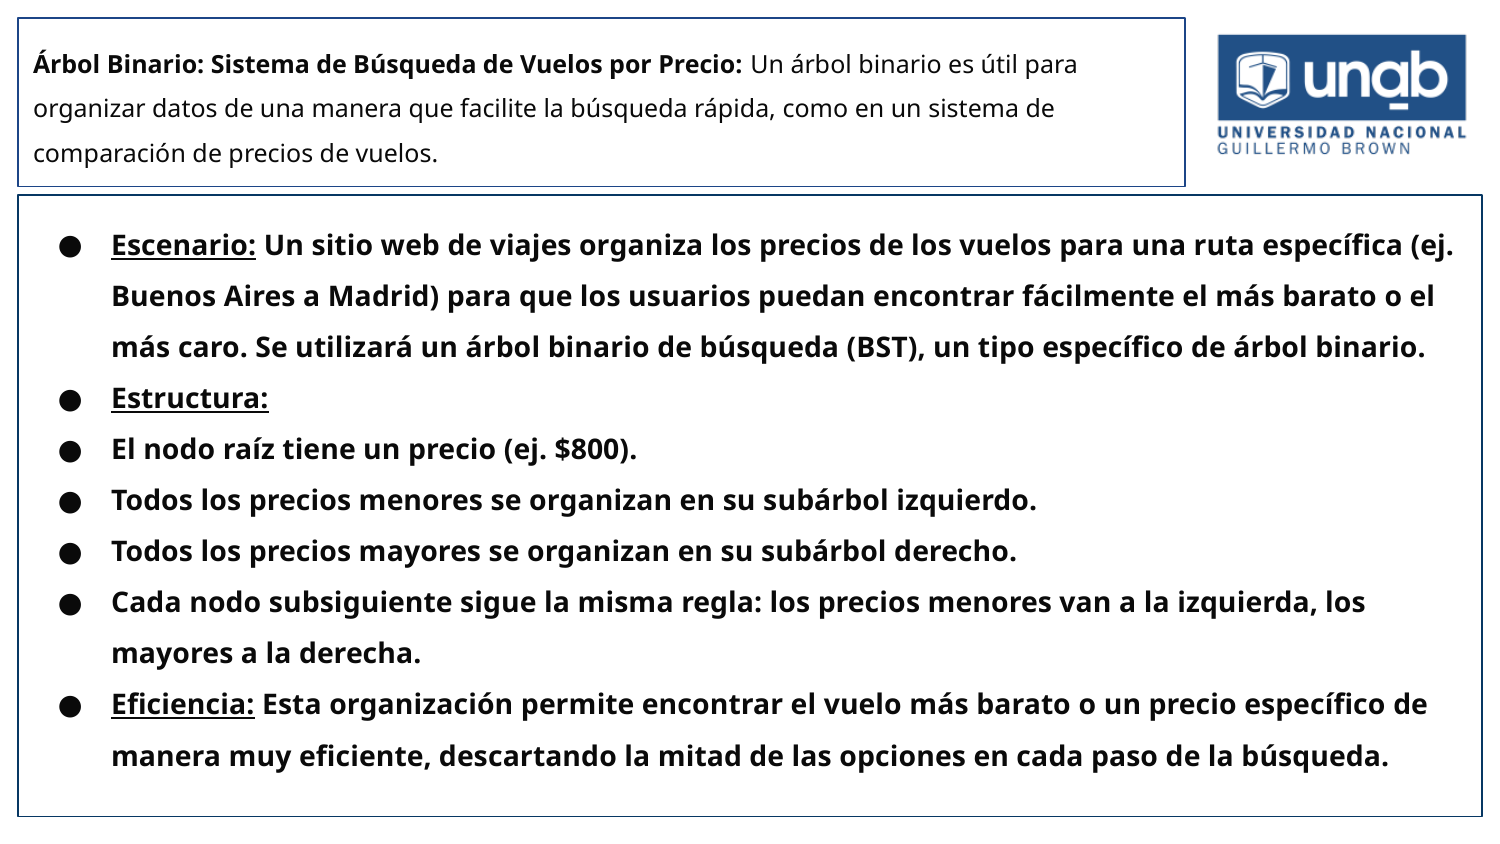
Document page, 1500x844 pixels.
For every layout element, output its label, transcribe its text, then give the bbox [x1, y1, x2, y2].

list Escenario: Un sitio web de viajes organiza los precios de los vuelos para una ruta específica (ej. Buenos Aires a Madrid) para que los usuarios puedan encontrar fácilmente el más barato o el más caro. Se utilizará un árbol binario de búsqueda (BST), un tipo específico de árbol binario. Estructura: El nodo raíz tiene un precio (ej. $800). Todos los precios menores se organizan en su subárbol izquierdo. Todos los precios mayores se organizan en su subárbol derecho. Cada nodo subsiguiente sigue la misma regla: los precios menores van a la izquierda, los mayores a la derecha. Eficiencia: Esta organización permite encontrar el vuelo más barato o un precio específico de manera muy eficiente, descartando la mitad de las opciones en cada paso de la búsqueda. [18, 194, 1482, 817]
text_box Árbol Binario: Sistema de Búsqueda de Vuelos por Precio: Un árbol binario es útil para organizar datos de una manera que facilite la búsqueda rápida, como en un sistema de comparación de precios de vuelos. [18, 18, 1185, 187]
picture [1201, 17, 1483, 171]
